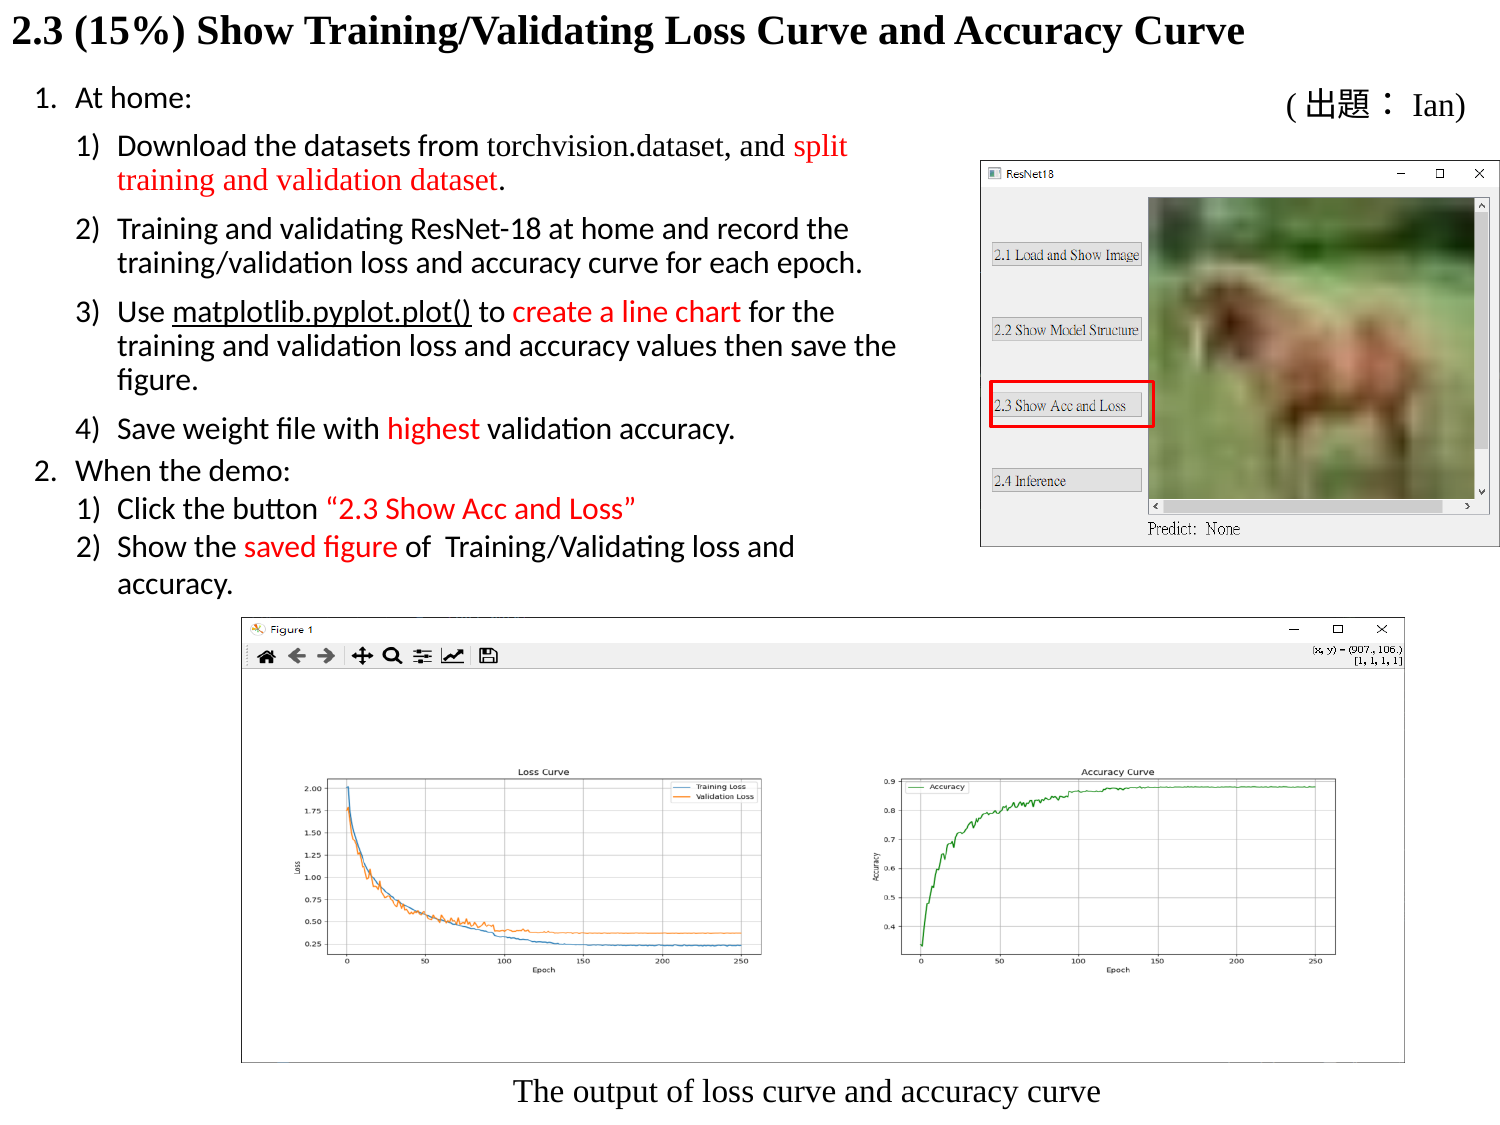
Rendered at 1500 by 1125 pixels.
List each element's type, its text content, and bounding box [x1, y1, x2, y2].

text_box (出題：Ian) [1271, 76, 1500, 131]
text_box 2.3 (15%) Show Training/Validating Loss Curve and Accuracy Curve [0, 0, 1500, 63]
picture [980, 160, 1500, 547]
picture [240, 617, 1406, 1063]
text_box At home: Download the datasets from torchvision.dataset, and split training and validation dataset. Training and validating ResNet-18 at home and record the training/validation loss and accuracy curve for each epoch. Use matplotlib.pyplot.plot() to create a line chart for the training and validation loss and accuracy values then save the figure. Save weight file with highest validation accuracy. When the demo: Click the button “2.3 Show Acc and Loss” Show the saved figure of Training/Validating loss and accuracy. [18, 61, 933, 619]
text_box The output of loss curve and accuracy curve [498, 1071, 1367, 1117]
